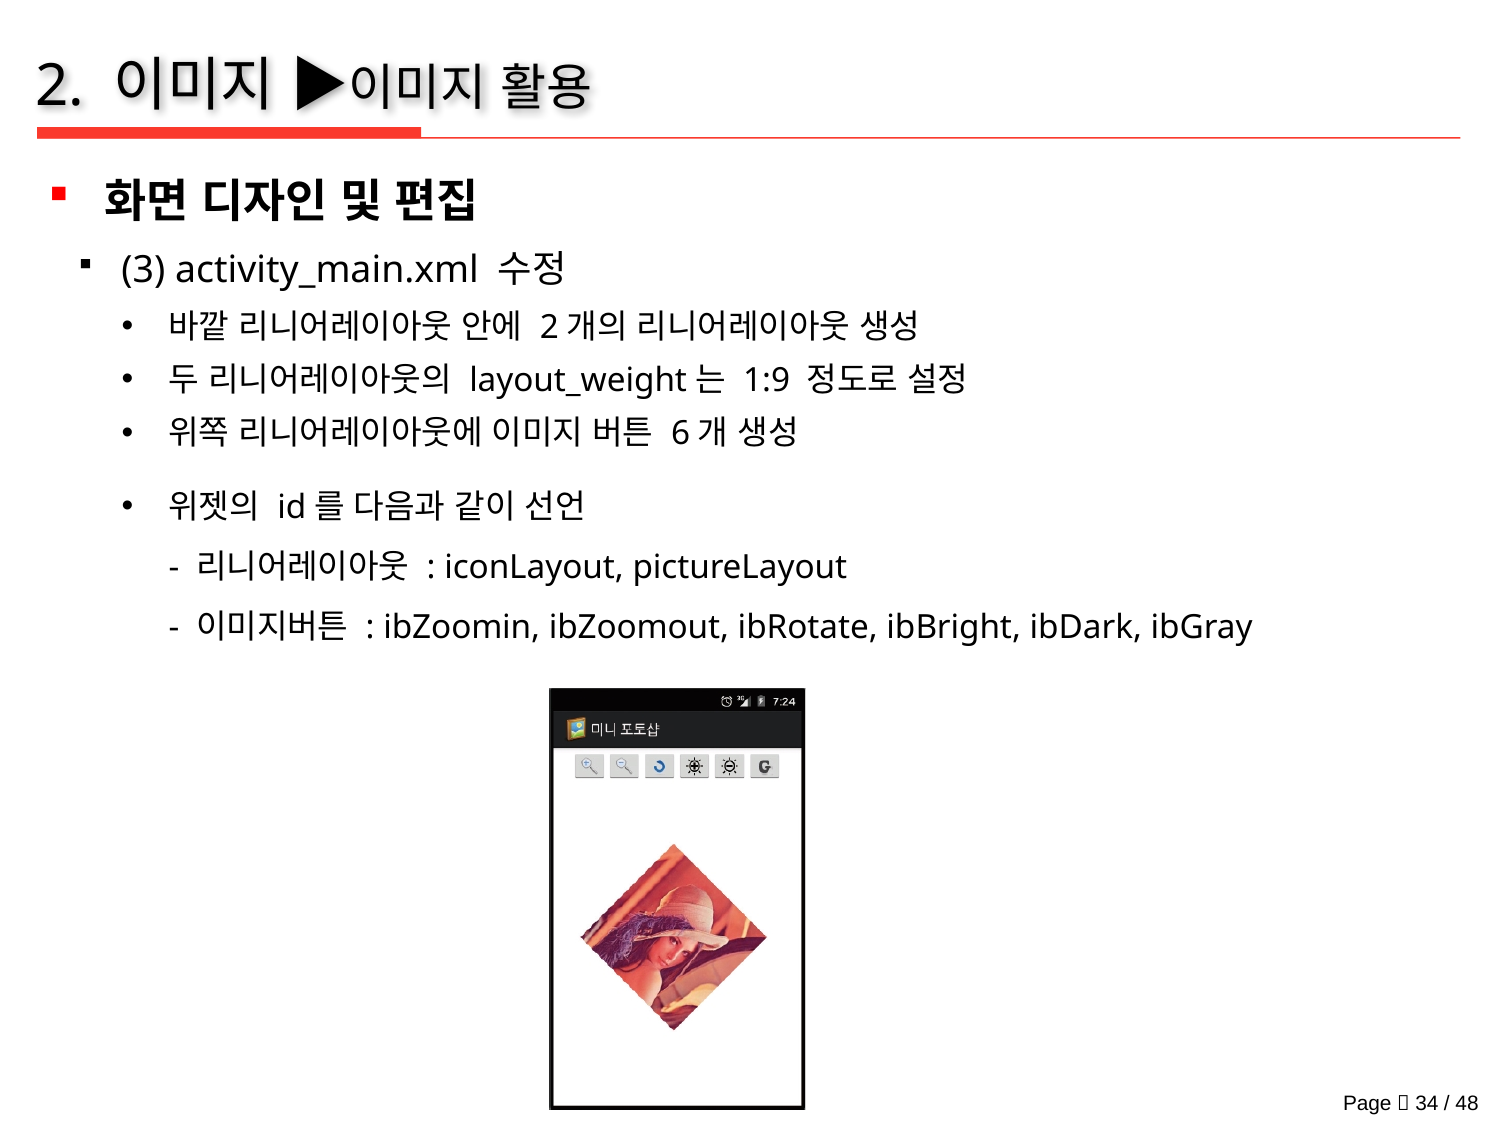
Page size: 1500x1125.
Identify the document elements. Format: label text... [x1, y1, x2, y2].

title 2. 이미지 ▶이미지 활용 [35, 47, 1434, 142]
picture [546, 684, 810, 1113]
list 화면 디자인 및 편집 (3) activity_main.xml 수정 바깥 리니어레이아웃 안에 2개의 리니어레이아웃 생성 두 리니어레이아웃의 layout_weight는 1:9 정도로 설정 위쪽 리니어레이아웃에 이미지 버튼 6개 생성 위젯의 id를 다음과 같이 선언 - 리니어레이아웃 : iconLayout, pictureLayout - 이미지버튼 : ibZoomin, ibZoomout, ibRotate, ibBright, ibDark, ibGray [48, 171, 1448, 855]
